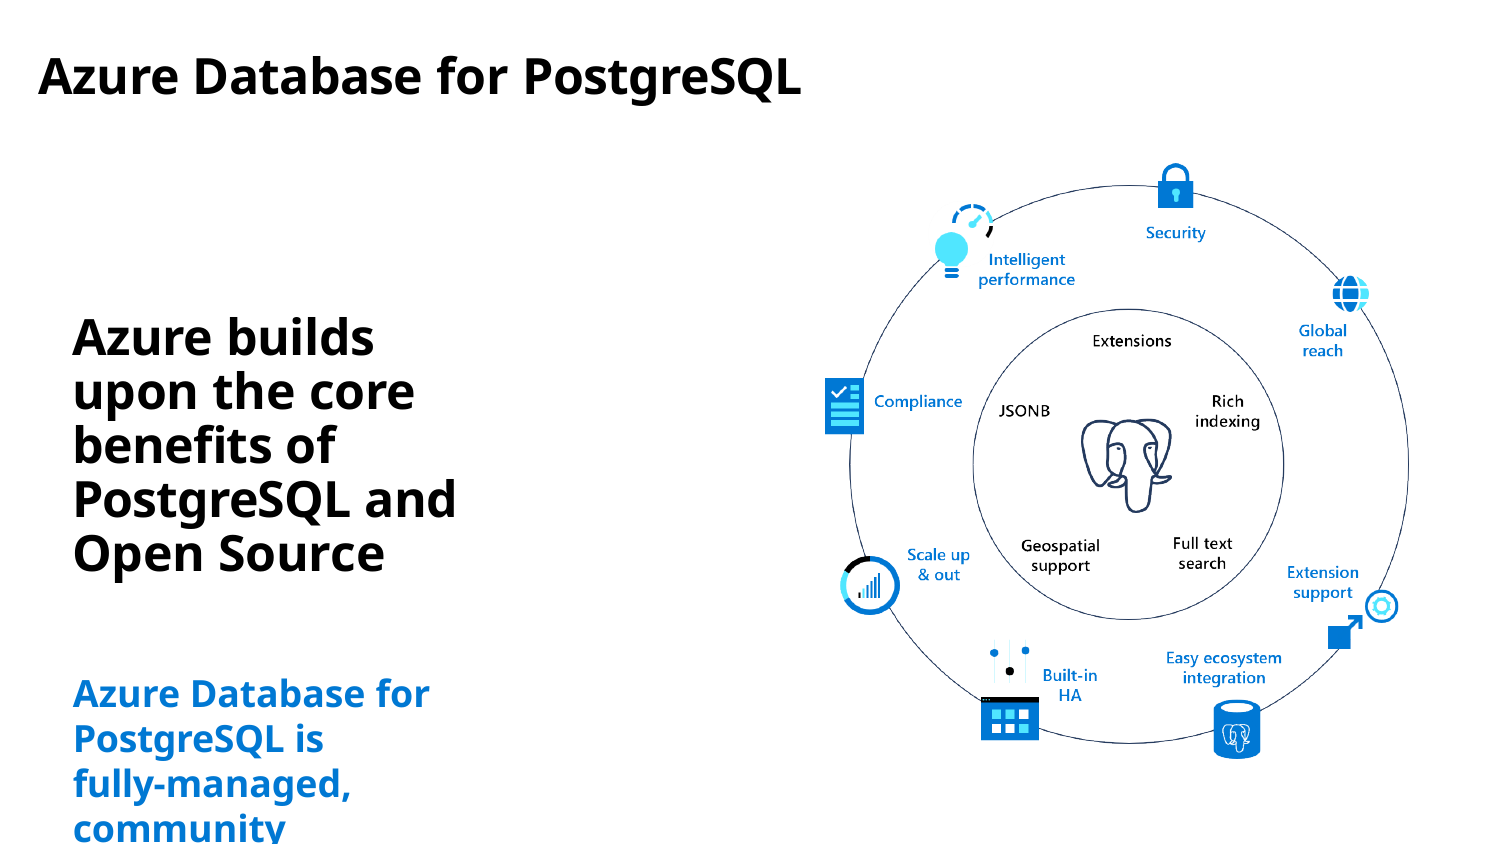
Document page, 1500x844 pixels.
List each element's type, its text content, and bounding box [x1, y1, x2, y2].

picture [825, 163, 1409, 760]
title Azure Database for PostgreSQL [37, 42, 1039, 186]
text_box Azure builds upon the core benefits of PostgreSQL and Open Source Azure Database for PostgreSQL is fully-managed, community PostgreSQL [70, 305, 729, 844]
